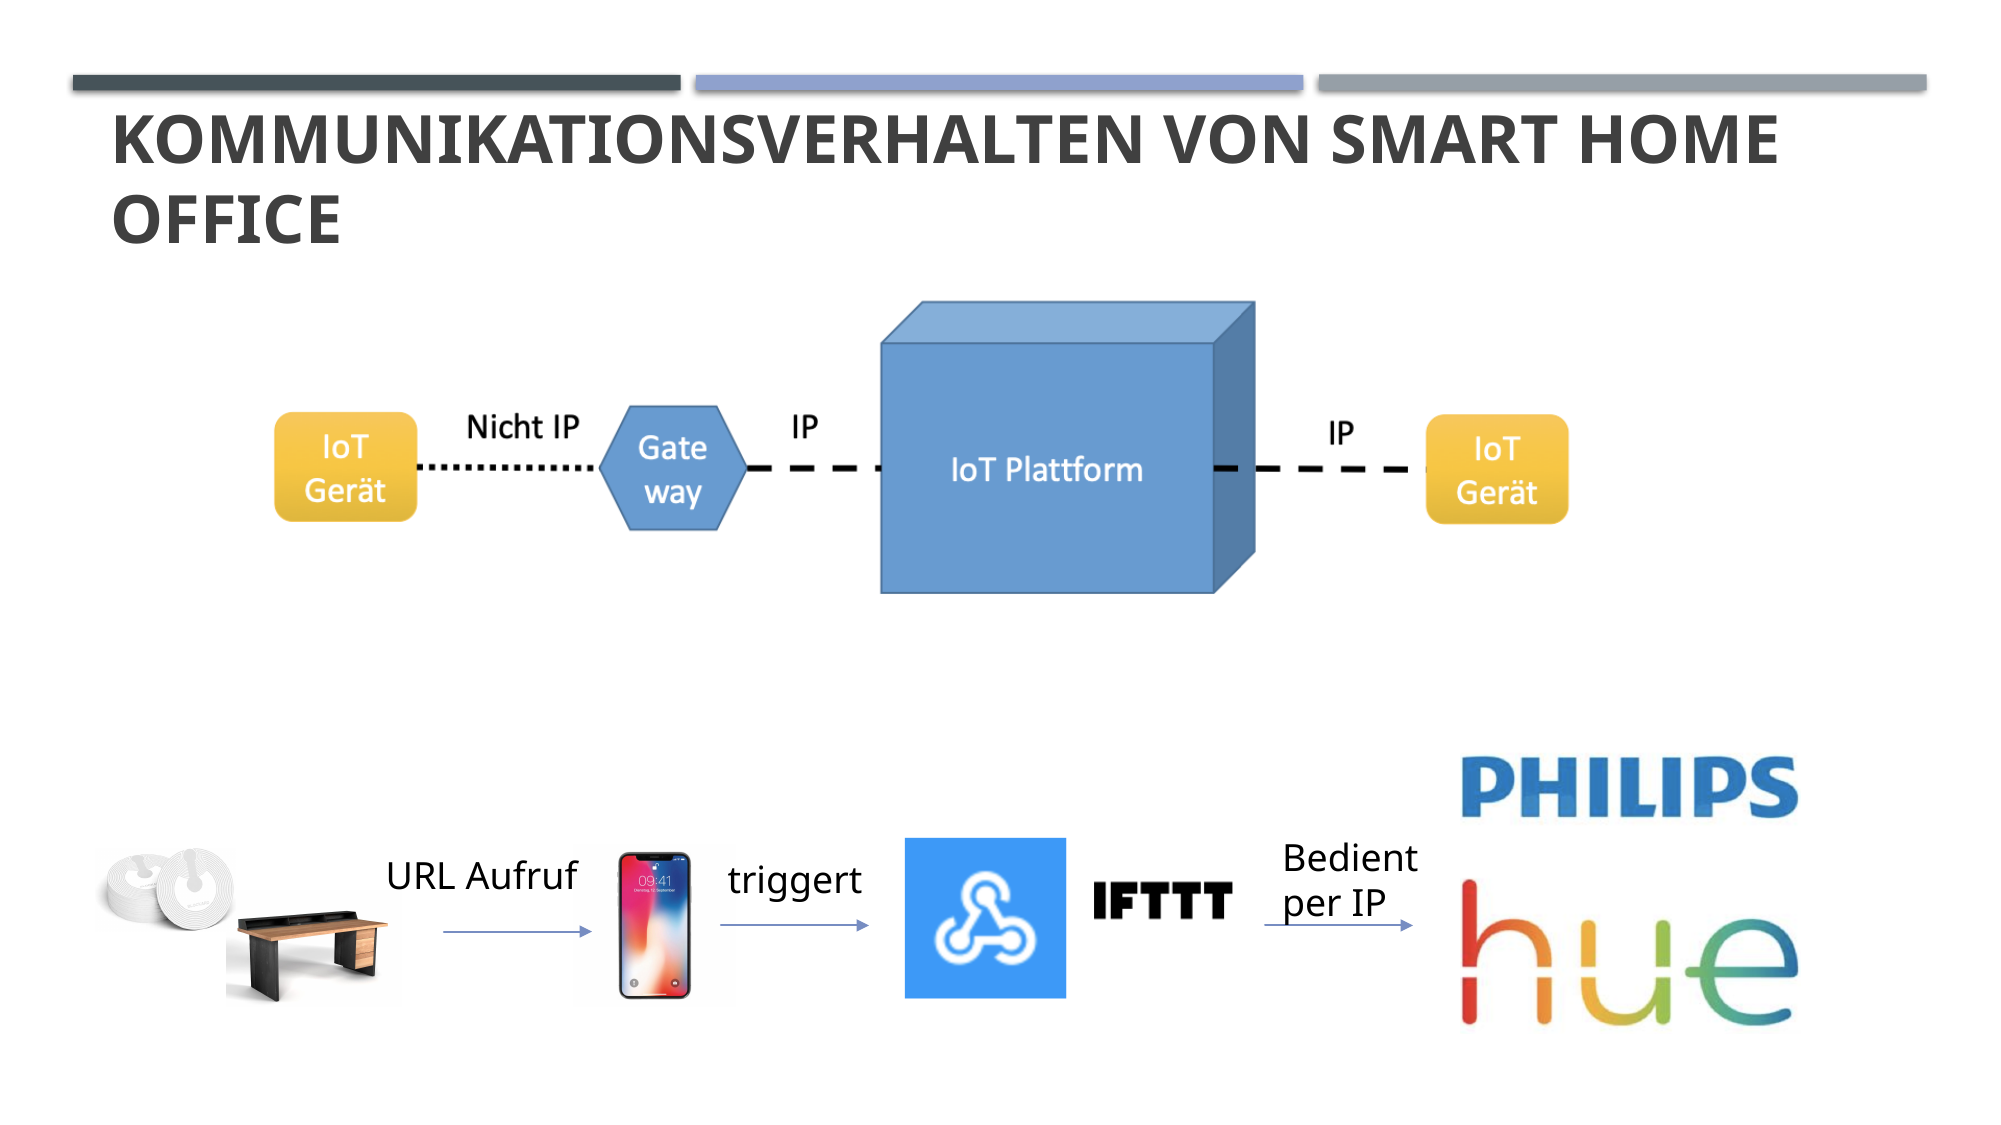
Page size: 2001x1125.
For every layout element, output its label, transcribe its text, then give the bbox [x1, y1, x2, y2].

text_box Bedient per IP [1267, 826, 1453, 931]
text_box URL Aufruf [370, 844, 570, 905]
picture [573, 843, 737, 1008]
title Kommunikationsverhalten Von Smart Home Office [95, 69, 1905, 265]
picture [225, 291, 1631, 618]
picture [94, 848, 402, 1008]
picture [895, 828, 1266, 1003]
picture [1459, 746, 1802, 1035]
text_box triggert [740, 848, 878, 909]
